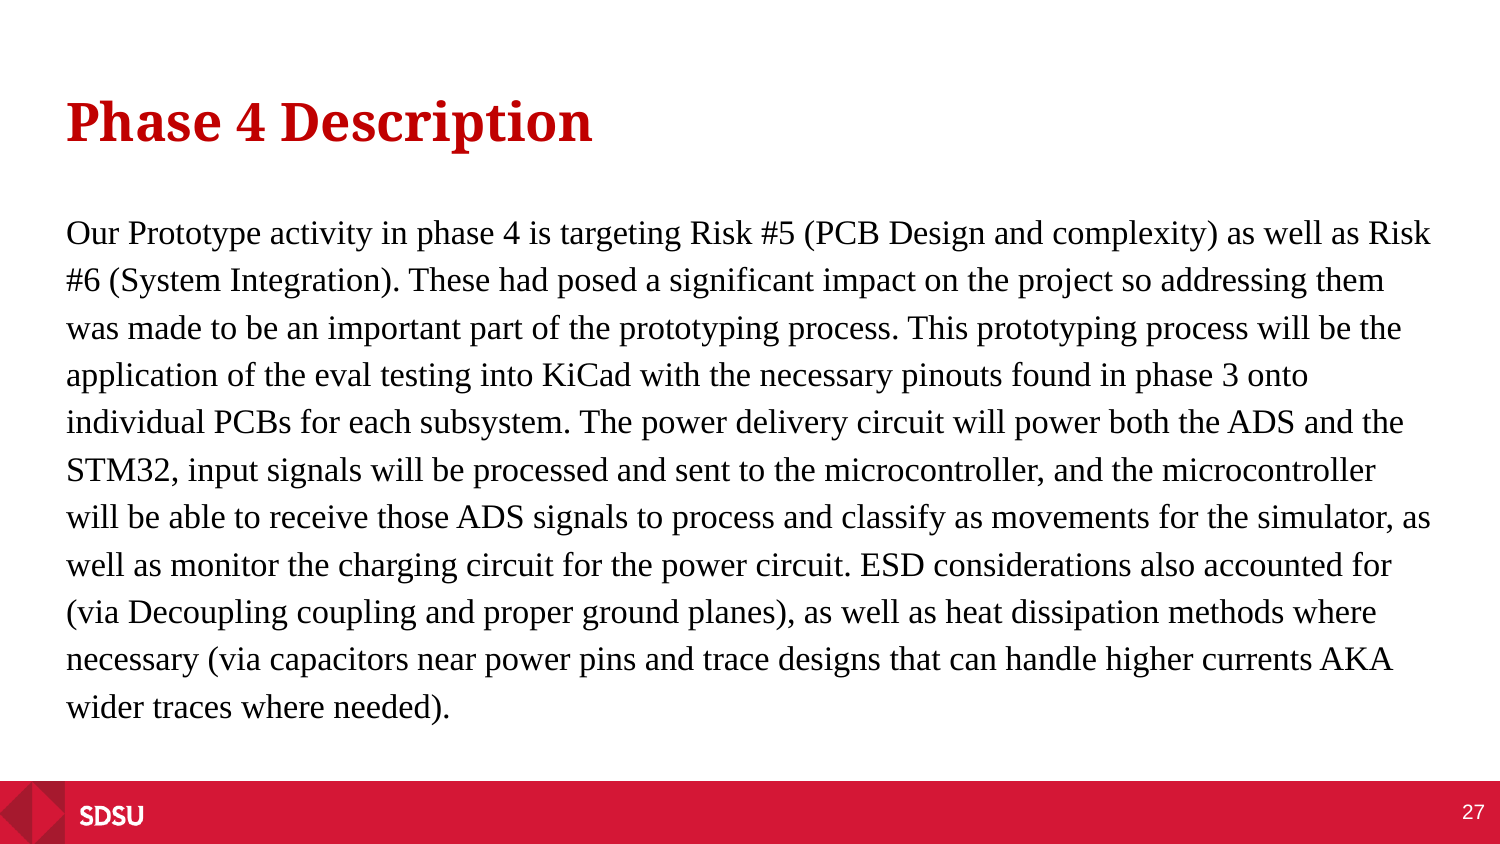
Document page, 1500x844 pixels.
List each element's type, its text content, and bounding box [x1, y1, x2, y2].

picture [0, 781, 1410, 844]
slide_number ‹#› [1410, 779, 1500, 844]
list Our Prototype activity in phase 4 is targeting Risk #5 (PCB Design and complexity) as well as Risk #6 (System Integration). These had posed a significant impact on the project so addressing them was made to be an important part of the prototyping process. This prototyping process will be the application of the eval testing into KiCad with the necessary pinouts found in phase 3 onto individual PCBs for each subsystem. The power delivery circuit will power both the ADS and the STM32, input signals will be processed and sent to the microcontroller, and the microcontroller will be able to receive those ADS signals to process and classify as movements for the simulator, as well as monitor the charging circuit for the power circuit. ESD considerations also accounted for (via Decoupling coupling and proper ground planes), as well as heat dissipation methods where necessary (via capacitors near power pins and trace designs that can handle higher currents AKA wider traces where needed). [51, 189, 1449, 750]
title Phase 4 Description [51, 72, 1449, 167]
